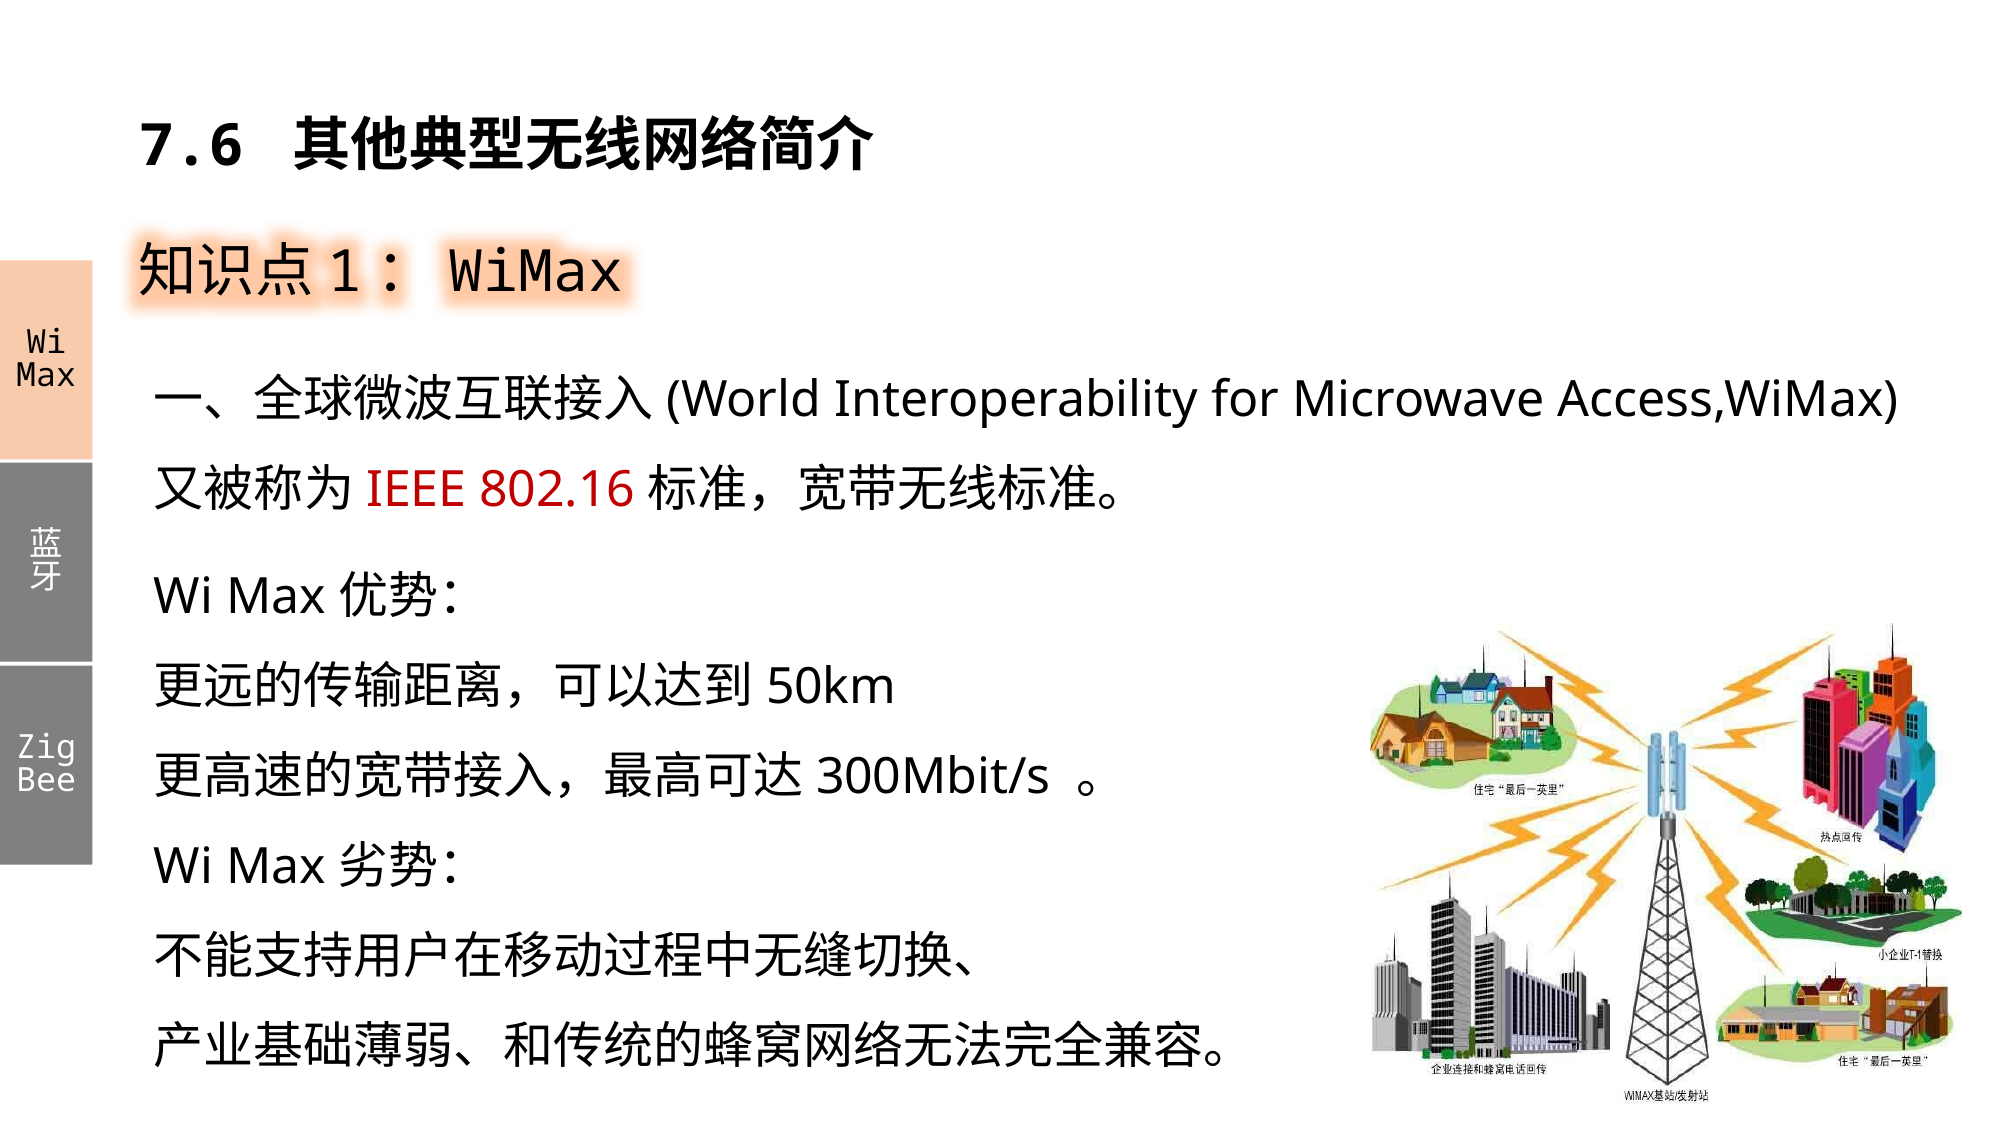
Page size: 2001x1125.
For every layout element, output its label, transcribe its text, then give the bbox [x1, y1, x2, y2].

text_box 知识点1：WiMax [120, 172, 1945, 329]
picture [1370, 623, 1962, 1113]
text_box 一、全球微波互联接入(World Interoperability for Microwave Access,WiMax)又被称为IEEE 802.16标准，宽带无线标准。 [139, 328, 1962, 524]
text_box Wi Max优势： 更远的传输距离，可以达到50km 更高速的宽带接入，最高可达300Mbit/s 。 Wi Max劣势： 不能支持用户在移动过程中无缝切换、 产业基础薄弱、和传统的蜂窝网络无法完全兼容。 [139, 525, 1326, 1081]
text_box 7.6 其他典型无线网络简介 [120, 97, 1568, 153]
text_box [0, 260, 93, 865]
